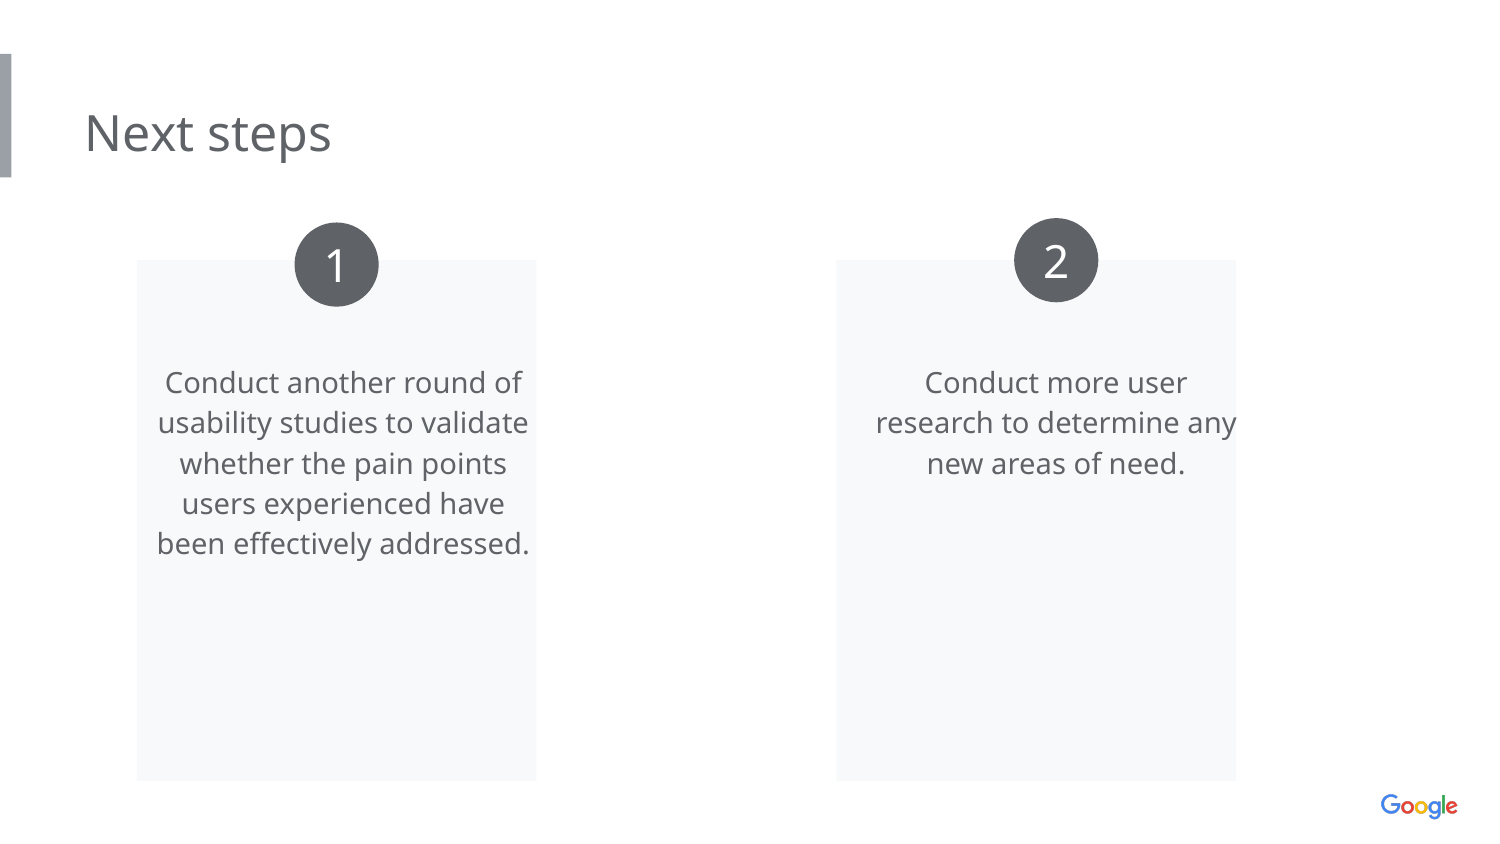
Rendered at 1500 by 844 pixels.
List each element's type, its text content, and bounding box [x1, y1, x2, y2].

picture [1381, 794, 1458, 820]
text_box Next steps [84, 85, 894, 176]
text_box Conduct another round of usability studies to validate whether the pain points users experienced have been effectively addressed. [140, 344, 547, 576]
text_box [836, 260, 1236, 781]
text_box 1 [294, 222, 379, 307]
text_box Conduct more user research to determine any new areas of need. [856, 344, 1257, 495]
text_box 2 [1014, 218, 1099, 303]
text_box [136, 260, 537, 781]
